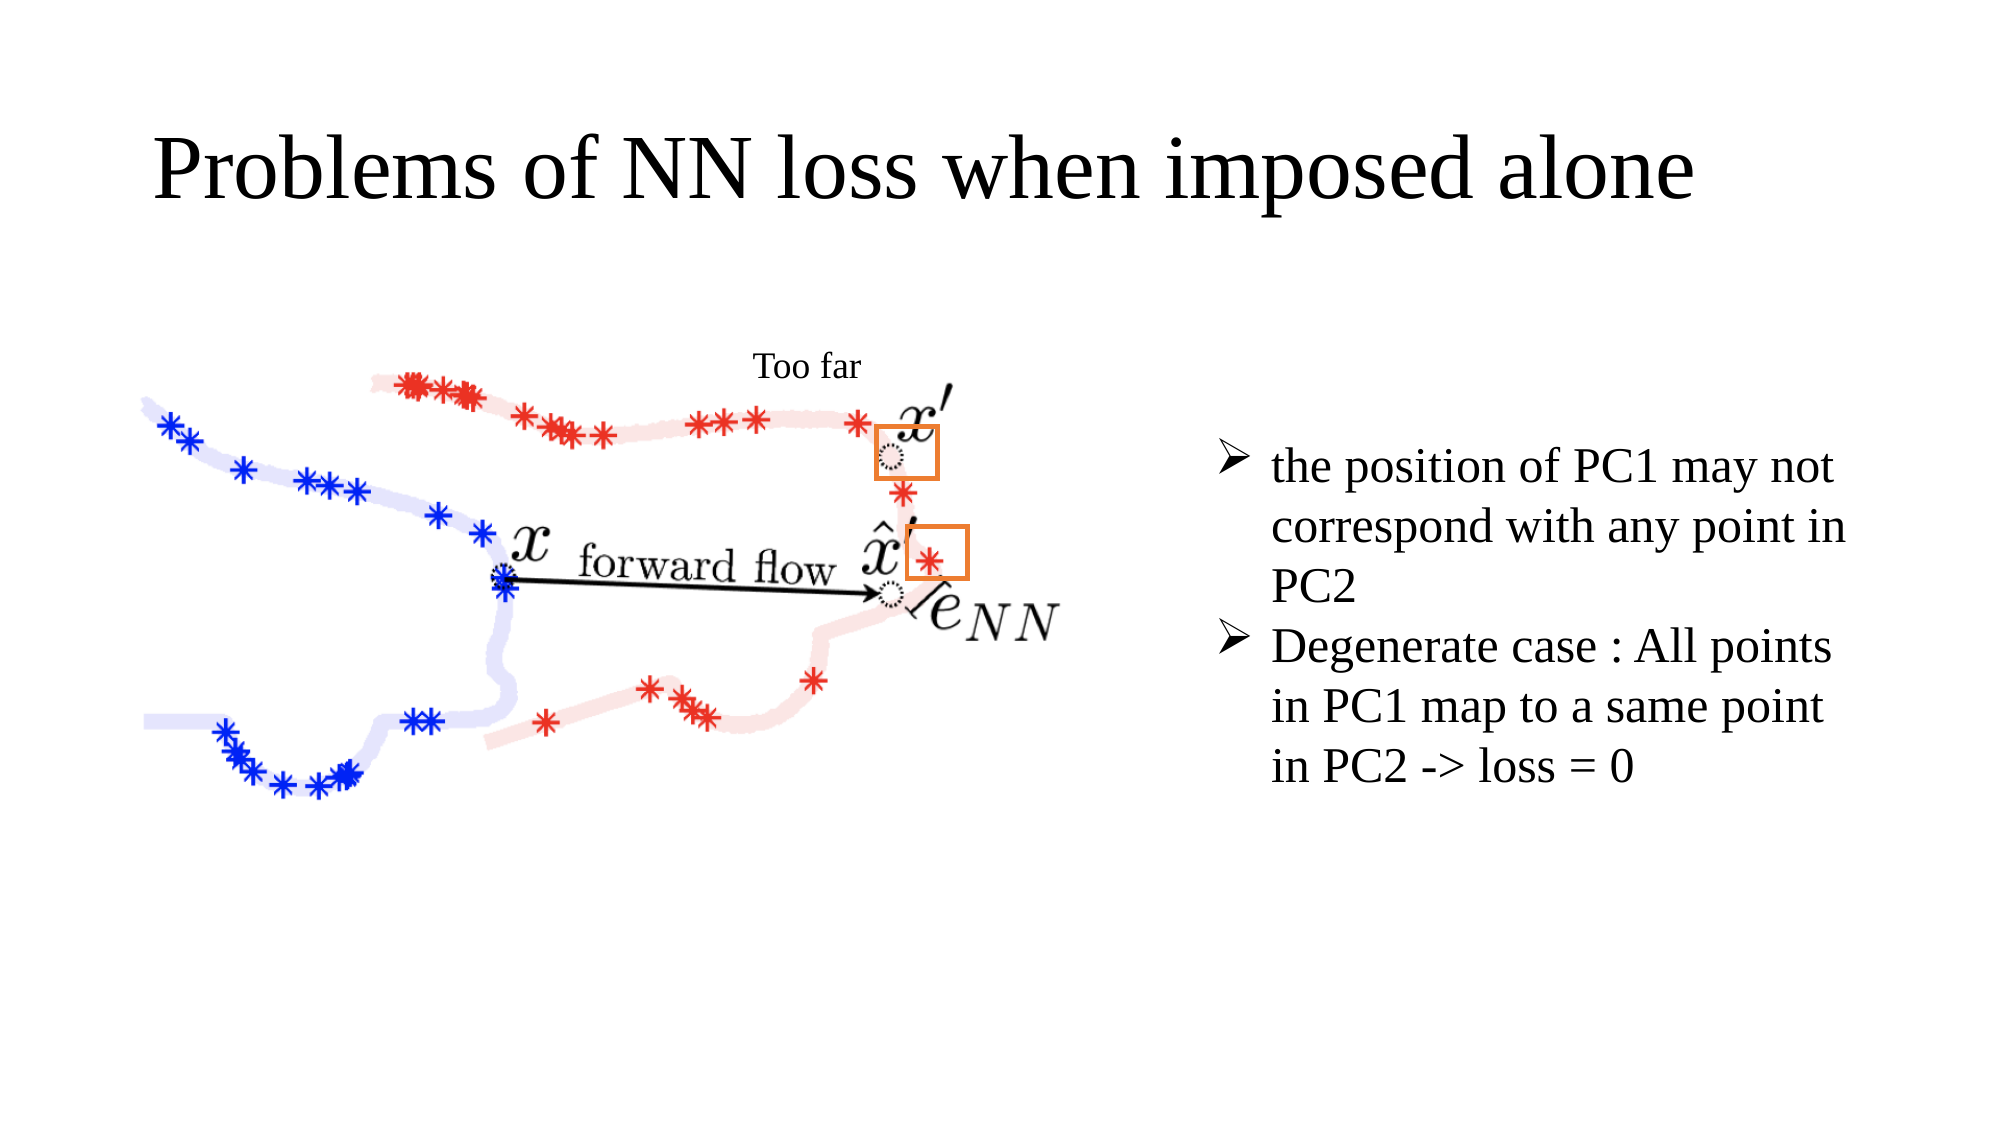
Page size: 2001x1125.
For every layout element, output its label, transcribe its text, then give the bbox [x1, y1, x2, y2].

text_box the position of PC1 may not correspond with any point in PC2 Degenerate case : All points in PC1 map to a same point in PC2 -> loss = 0 [1200, 425, 1879, 801]
title Problems of NN loss when imposed alone [137, 59, 1863, 278]
picture [77, 294, 1082, 831]
